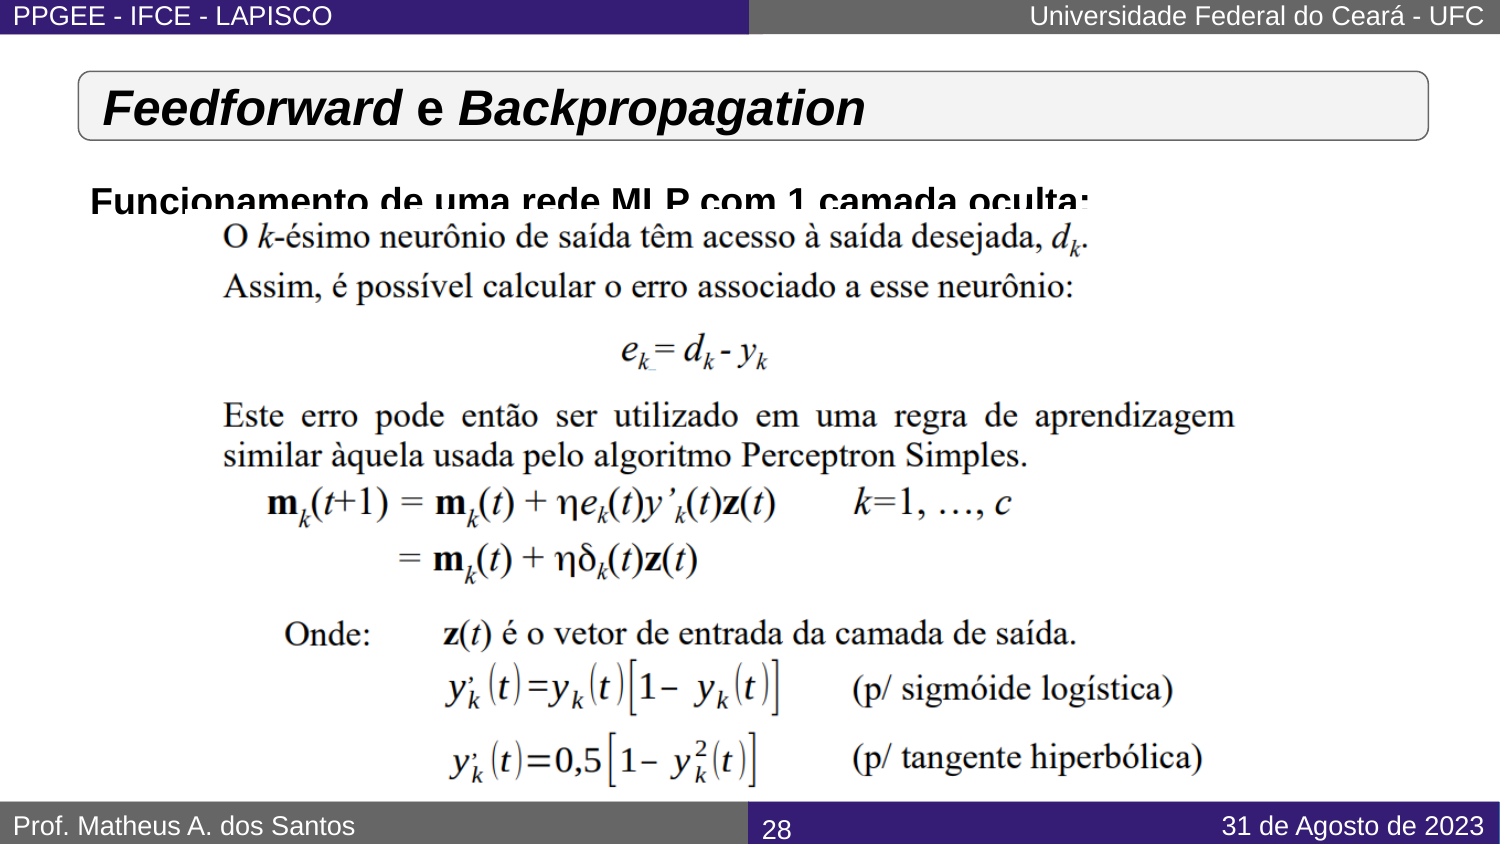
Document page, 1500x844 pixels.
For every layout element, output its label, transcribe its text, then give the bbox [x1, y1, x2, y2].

picture [185, 209, 1315, 797]
list Funcionamento de uma rede MLP com 1 camada oculta: [75, 139, 1426, 772]
slide_number ‹#› [731, 805, 822, 844]
title Feedforward e Backpropagation [87, 70, 1073, 139]
